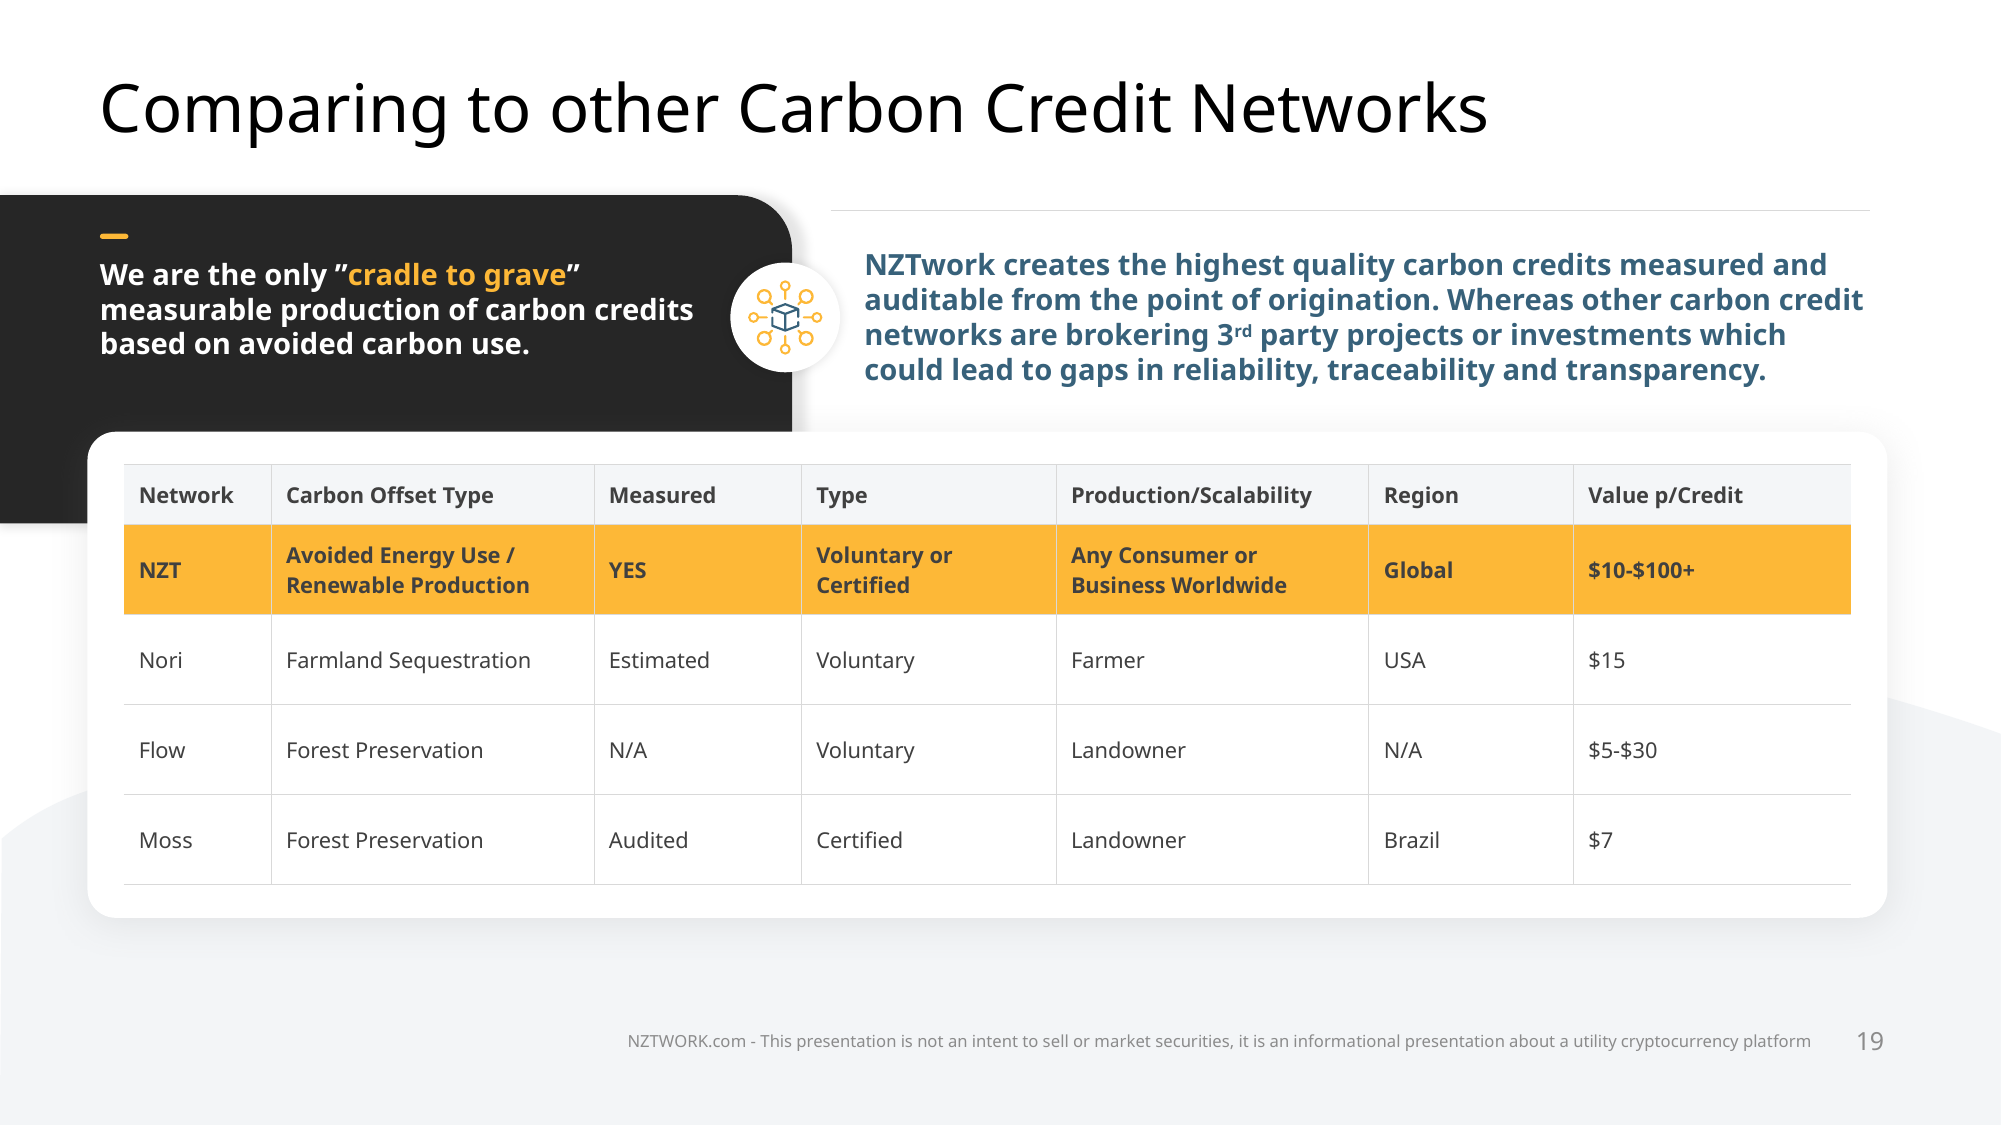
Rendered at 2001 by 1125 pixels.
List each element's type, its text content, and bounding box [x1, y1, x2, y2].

table_cell Flow [124, 705, 271, 794]
table_cell $7 [1574, 795, 1851, 884]
table_cell $5-$30 [1574, 705, 1851, 794]
table_cell YES [595, 525, 801, 614]
table_cell Brazil [1369, 795, 1573, 884]
table_cell Moss [124, 795, 271, 884]
table_header Production/Scalability [1057, 465, 1368, 524]
table_cell Avoided Energy Use / Renewable Production [272, 525, 594, 614]
text_box We are the only ”cradle to grave” measurable production of carbon credits based on avoided carbon use. [99, 256, 707, 361]
table_header Carbon Offset Type [272, 465, 594, 524]
table_cell Forest Preservation [272, 795, 594, 884]
table_cell USA [1369, 615, 1573, 704]
table_cell Farmland Sequestration [272, 615, 594, 704]
table_header Network [124, 465, 271, 524]
table_cell Farmer [1057, 615, 1368, 704]
table_header Region [1369, 465, 1573, 524]
table_cell Nori [124, 615, 271, 704]
table_cell Voluntary [802, 705, 1056, 794]
text_box [86, 430, 1889, 919]
footer NZTWORK.com - This presentation is not an intent to sell or market securities, it is an informational presentation about a utility cryptocurrency platform [552, 1012, 1814, 1073]
table_cell $15 [1574, 615, 1851, 704]
table_header Measured [595, 465, 801, 524]
table_cell Landowner [1057, 705, 1368, 794]
table_cell NZT [124, 525, 271, 614]
table_cell Audited [595, 795, 801, 884]
text_box [98, 232, 130, 240]
table_cell Any Consumer or Business Worldwide [1057, 525, 1368, 614]
table_cell Landowner [1057, 795, 1368, 884]
table_cell N/A [595, 705, 801, 794]
table_cell Certified [802, 795, 1056, 884]
table_cell $10-$100+ [1574, 525, 1851, 614]
table_cell Global [1369, 525, 1573, 614]
table_cell Voluntary or Certified [802, 525, 1056, 614]
table_cell Forest Preservation [272, 705, 594, 794]
table_header Type [802, 465, 1056, 524]
table_cell Estimated [595, 615, 801, 704]
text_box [748, 280, 823, 355]
text_box [729, 261, 842, 374]
table_cell Voluntary [802, 615, 1056, 704]
text_box NZTwork creates the highest quality carbon credits measured and auditable from the point of origination. Whereas other carbon credit networks are brokering 3rd party projects or investments which could lead to gaps in reliability, traceability and transparency. [864, 246, 1871, 387]
title Comparing to other Carbon Credit Networks [99, 75, 1900, 175]
slide_number 19 [1840, 1012, 1900, 1073]
text_box [0, 194, 794, 525]
table_header Value p/Credit [1574, 465, 1851, 524]
table_cell N/A [1369, 705, 1573, 794]
